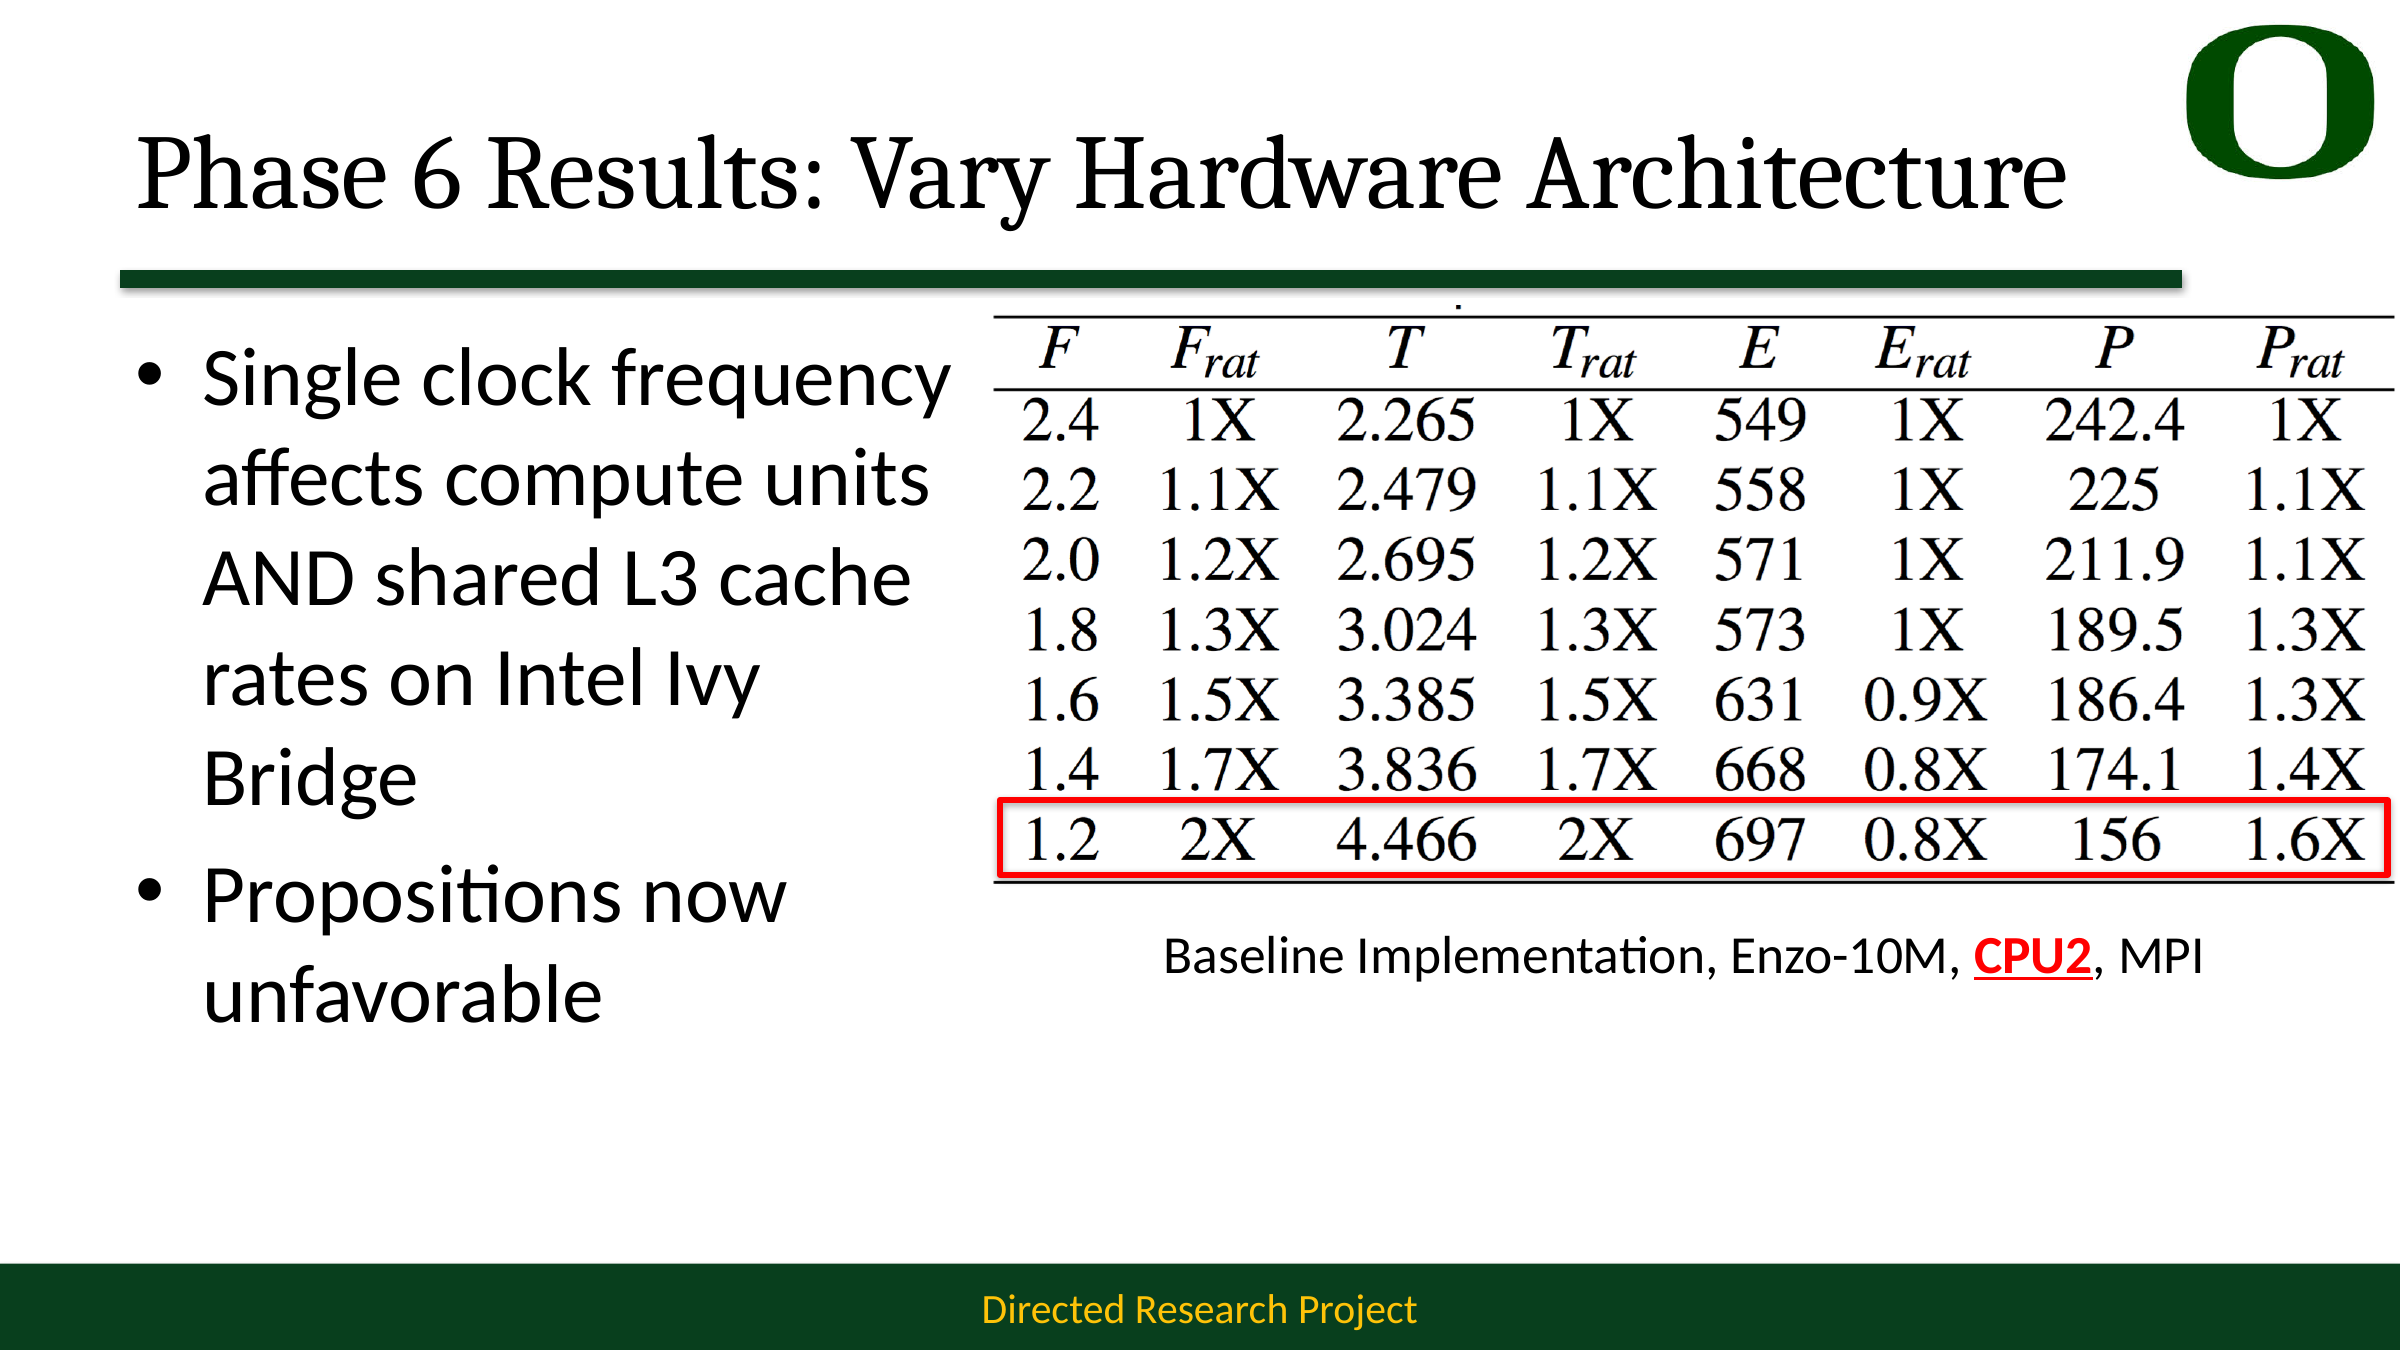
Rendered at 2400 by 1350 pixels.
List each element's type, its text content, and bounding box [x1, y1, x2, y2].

text_box Baseline Implementation, Enzo-10M, CPU2, MPI [968, 912, 2400, 992]
picture [2181, 20, 2379, 183]
picture [987, 305, 2400, 894]
list Single clock frequency affects compute units AND shared L3 cache rates on Intel Ivy Bridge Propositions now unfavorable [120, 315, 1013, 1206]
title Phase 6 Results: Vary Hardware Architecture [120, 54, 2182, 279]
slide_number 46 [1719, 1251, 2280, 1324]
